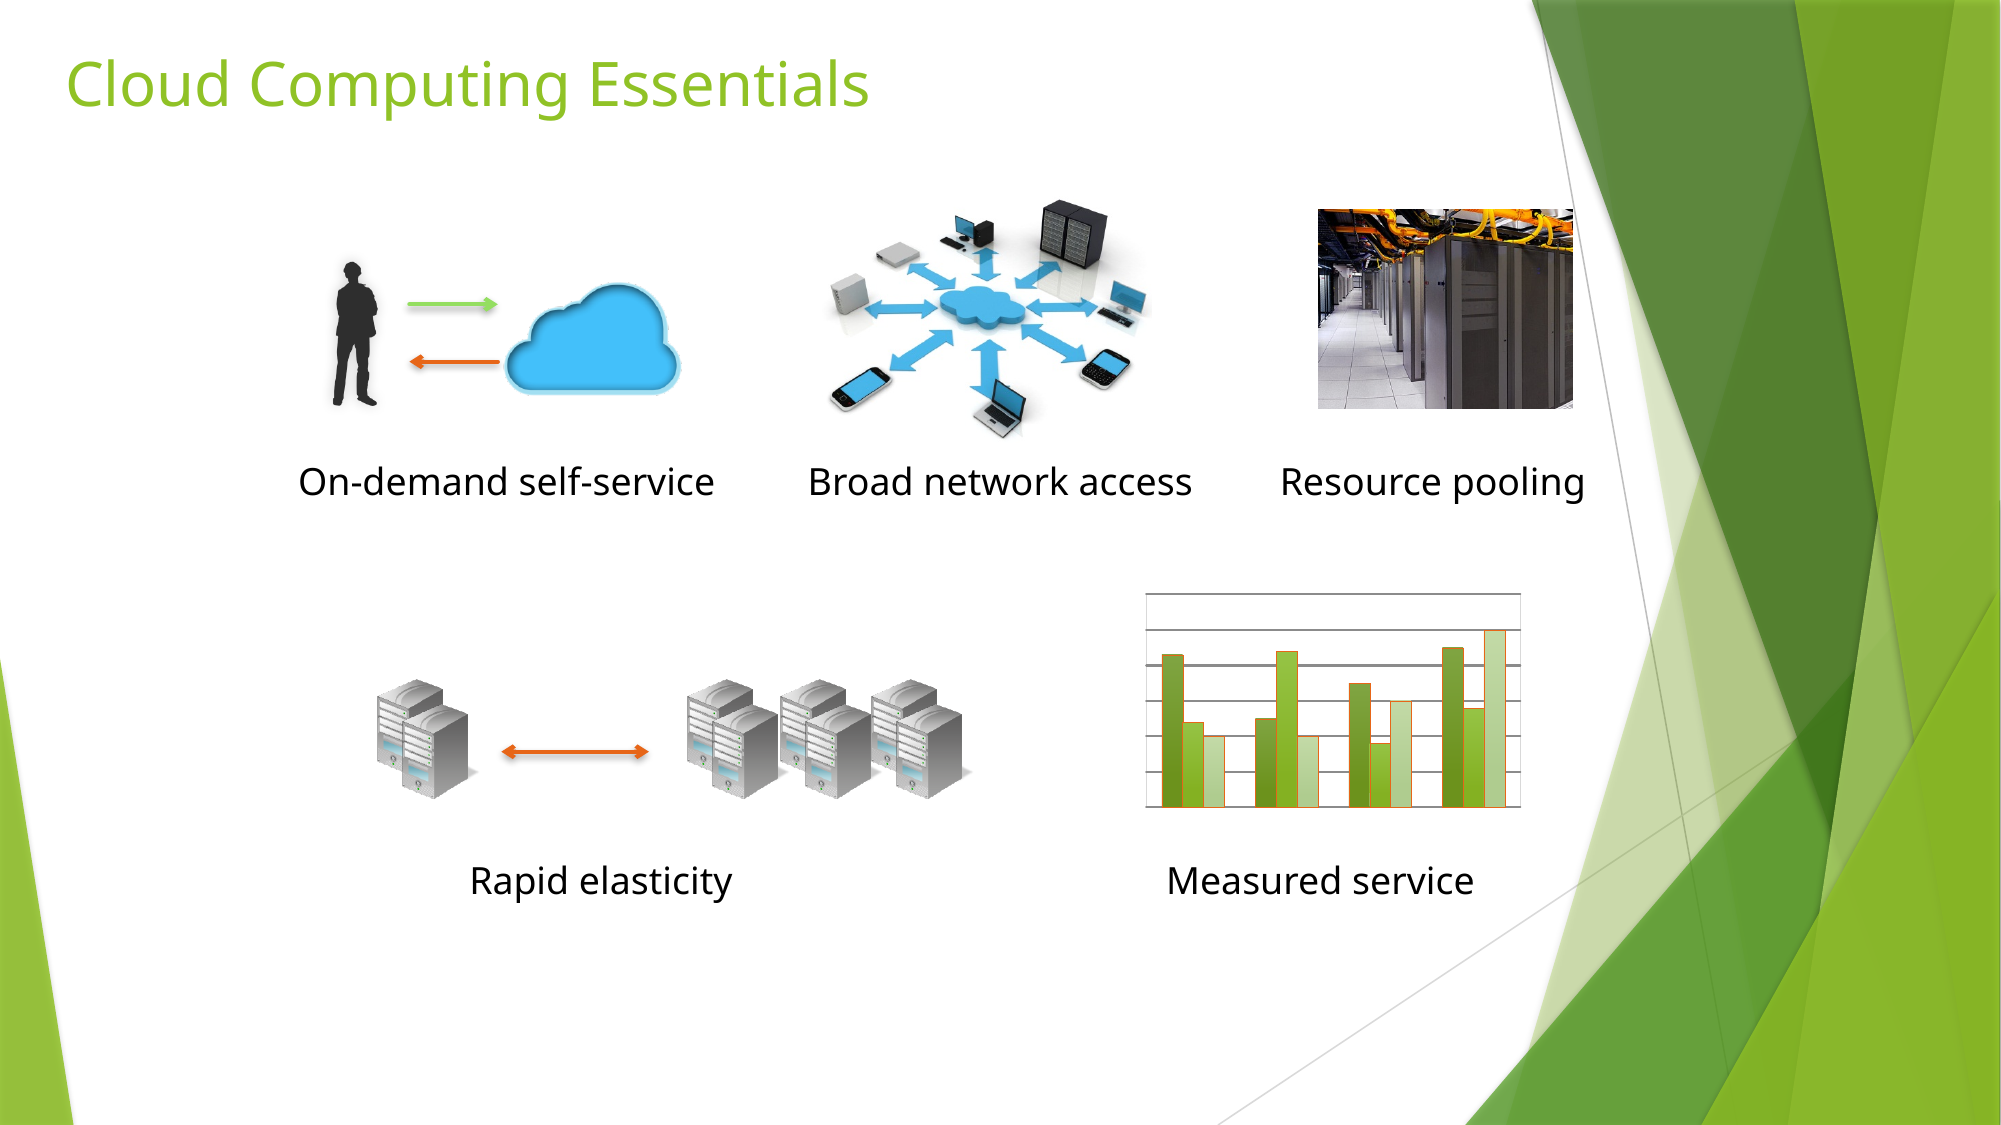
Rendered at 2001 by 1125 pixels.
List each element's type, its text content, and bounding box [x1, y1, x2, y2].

picture [1318, 209, 1574, 410]
picture [822, 195, 1152, 444]
text_box Broad network access [792, 450, 1208, 511]
title Cloud Computing Essentials [50, 37, 1817, 127]
picture [496, 266, 687, 409]
picture [290, 254, 410, 409]
text_box Resource pooling [1265, 450, 1601, 511]
text_box Measured service [1151, 849, 1490, 910]
text_box On-demand self-service [283, 450, 731, 511]
chart [1137, 589, 1529, 813]
picture [374, 675, 502, 803]
picture [684, 675, 997, 803]
text_box Rapid elasticity [454, 849, 748, 910]
